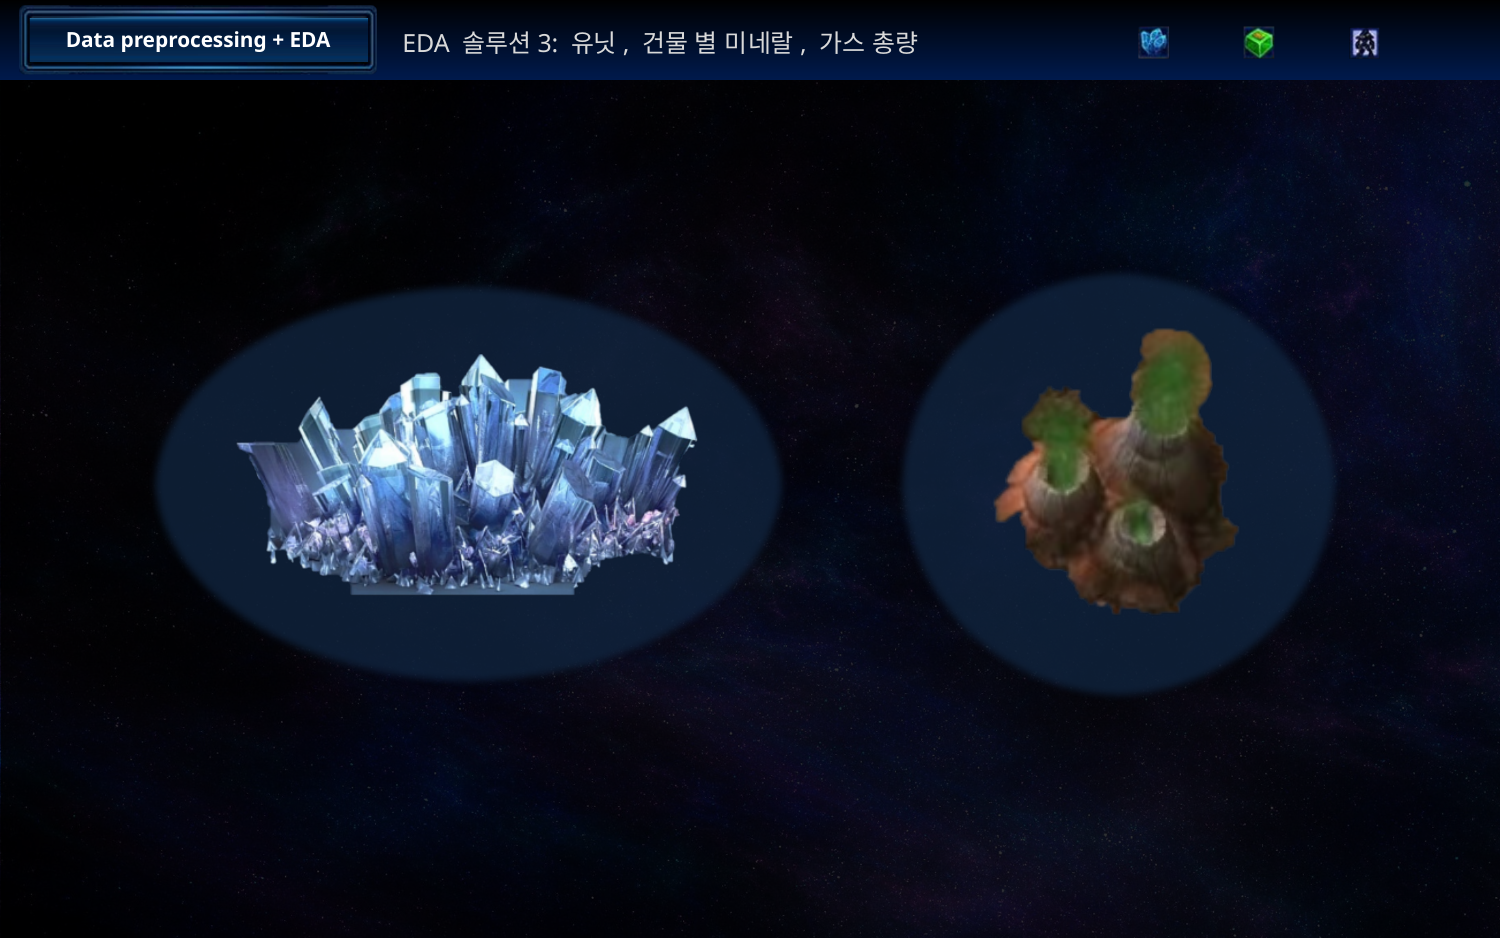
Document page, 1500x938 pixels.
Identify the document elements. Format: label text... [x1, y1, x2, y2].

picture [0, 80, 1500, 938]
picture [17, 3, 379, 76]
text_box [147, 279, 790, 689]
text_box EDA 솔루션3: 유닛, 건물 별 미네랄, 가스 총량 [387, 19, 933, 65]
picture [1136, 24, 1384, 60]
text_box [893, 264, 1344, 703]
